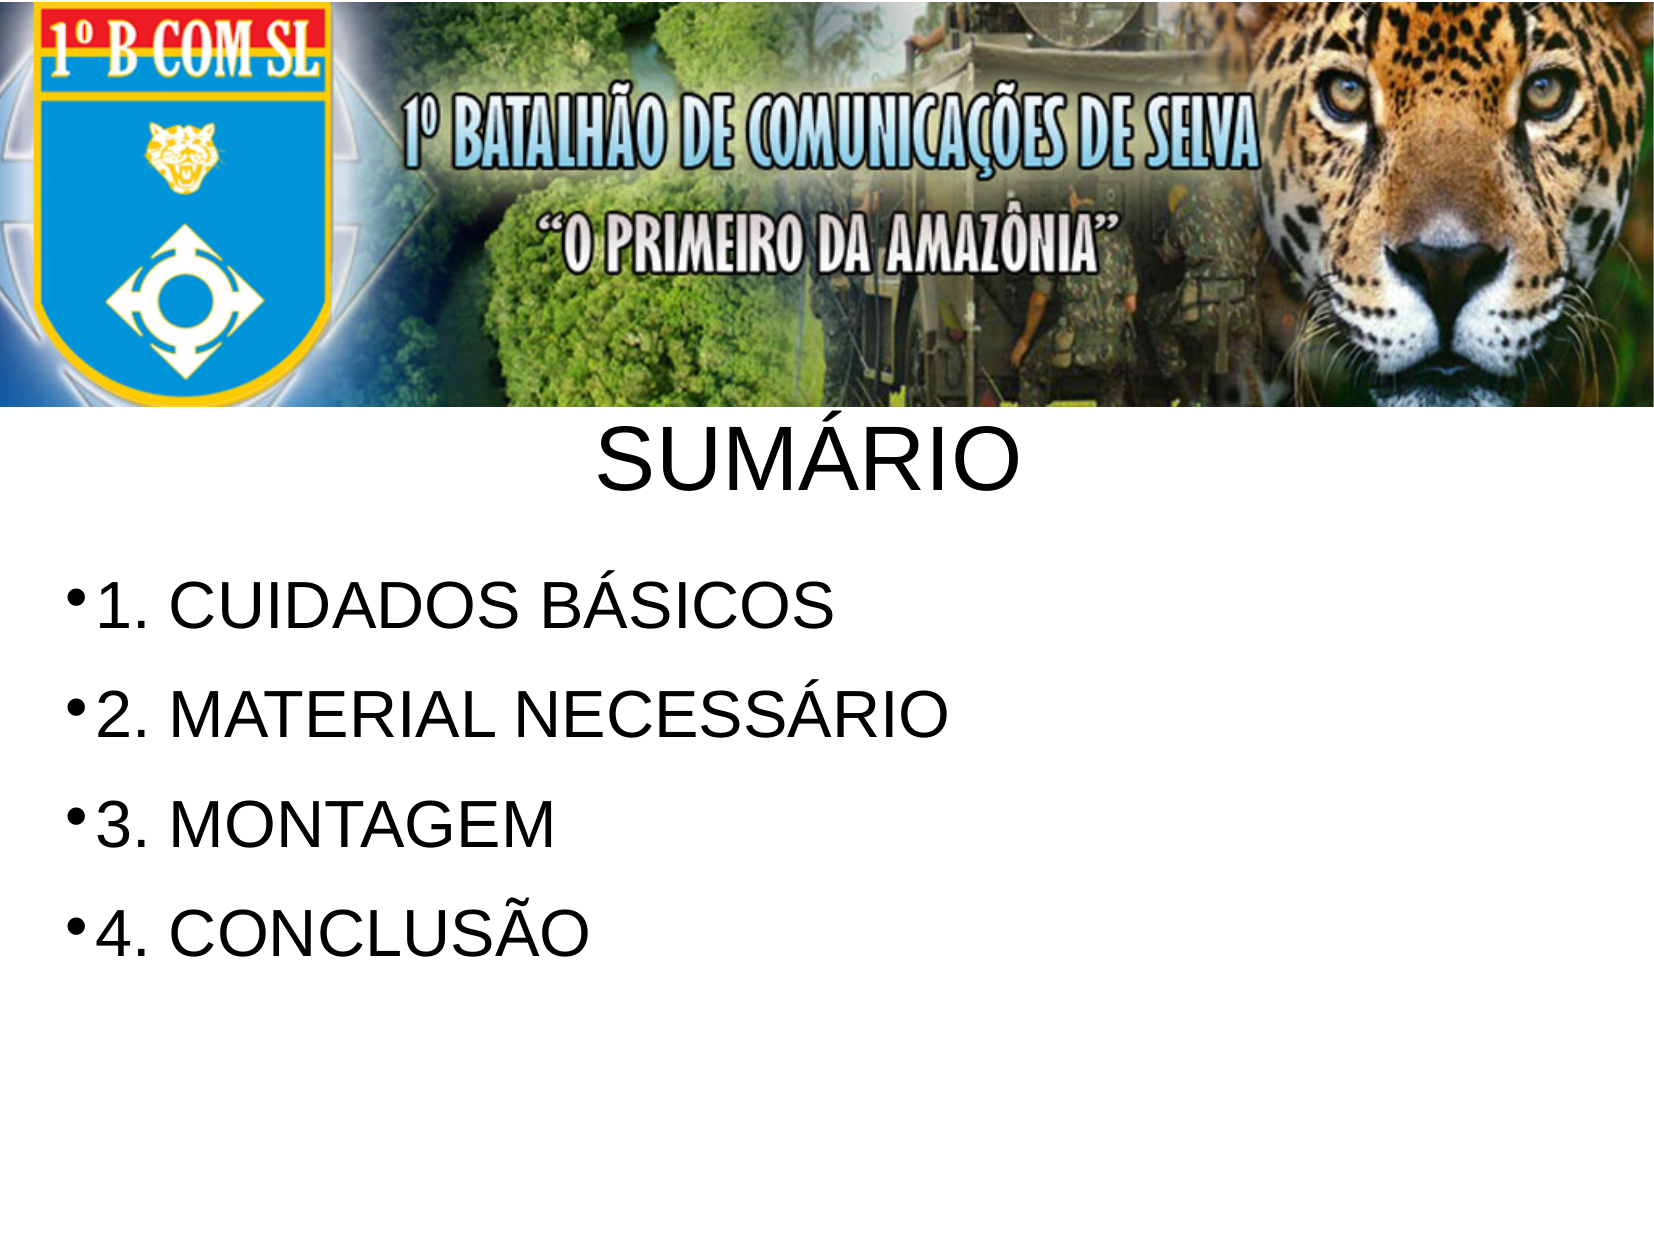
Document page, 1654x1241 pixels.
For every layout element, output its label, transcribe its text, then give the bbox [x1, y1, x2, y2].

picture [0, 2, 1654, 407]
text_box 1. CUIDADOS BÁSICOS 2. MATERIAL NECESSÁRIO 3. MONTAGEM 4. CONCLUSÃO [65, 561, 1554, 1241]
text_box SUMÁRIO [65, 418, 1554, 558]
